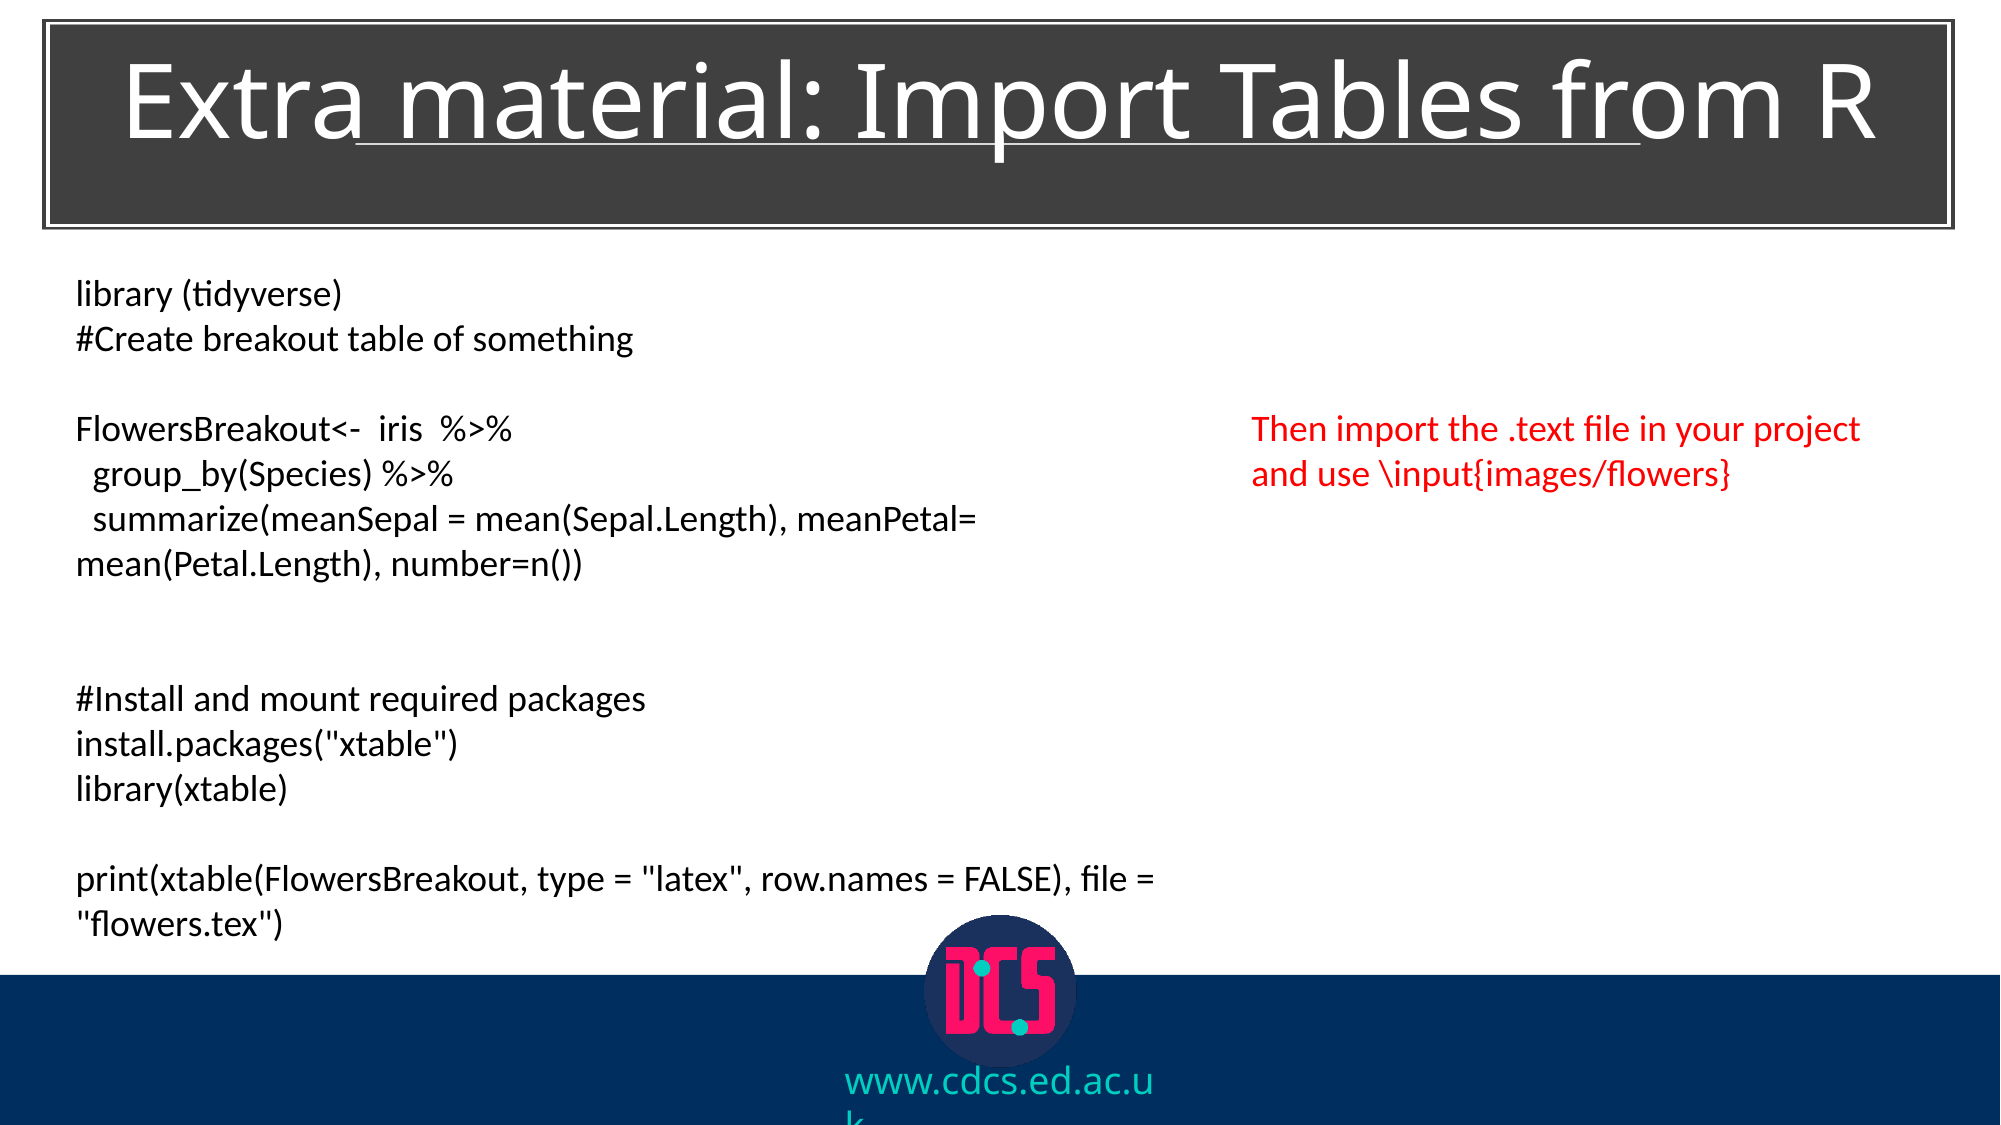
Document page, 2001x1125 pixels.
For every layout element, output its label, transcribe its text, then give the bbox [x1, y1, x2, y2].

text_box www.cdcs.ed.ac.uk [829, 1049, 1171, 1125]
text_box library (tidyverse) #Create breakout table of something FlowersBreakout<- iris %>% group_by(Species) %>% summarize(meanSepal = mean(Sepal.Length), meanPetal= mean(Petal.Length), number=n()) #Install and mount required packages install.packages("xtable") library(xtable) print(xtable(FlowersBreakout, type = "latex", row.names = FALSE), file = "flowers.tex") [60, 261, 1181, 952]
picture [42, 17, 1958, 230]
text_box Then import the .text file in your project and use \input{images/flowers} [1236, 396, 1879, 502]
text_box [1090, 974, 2000, 1125]
picture [910, 901, 1090, 1081]
text_box [0, 974, 910, 1125]
